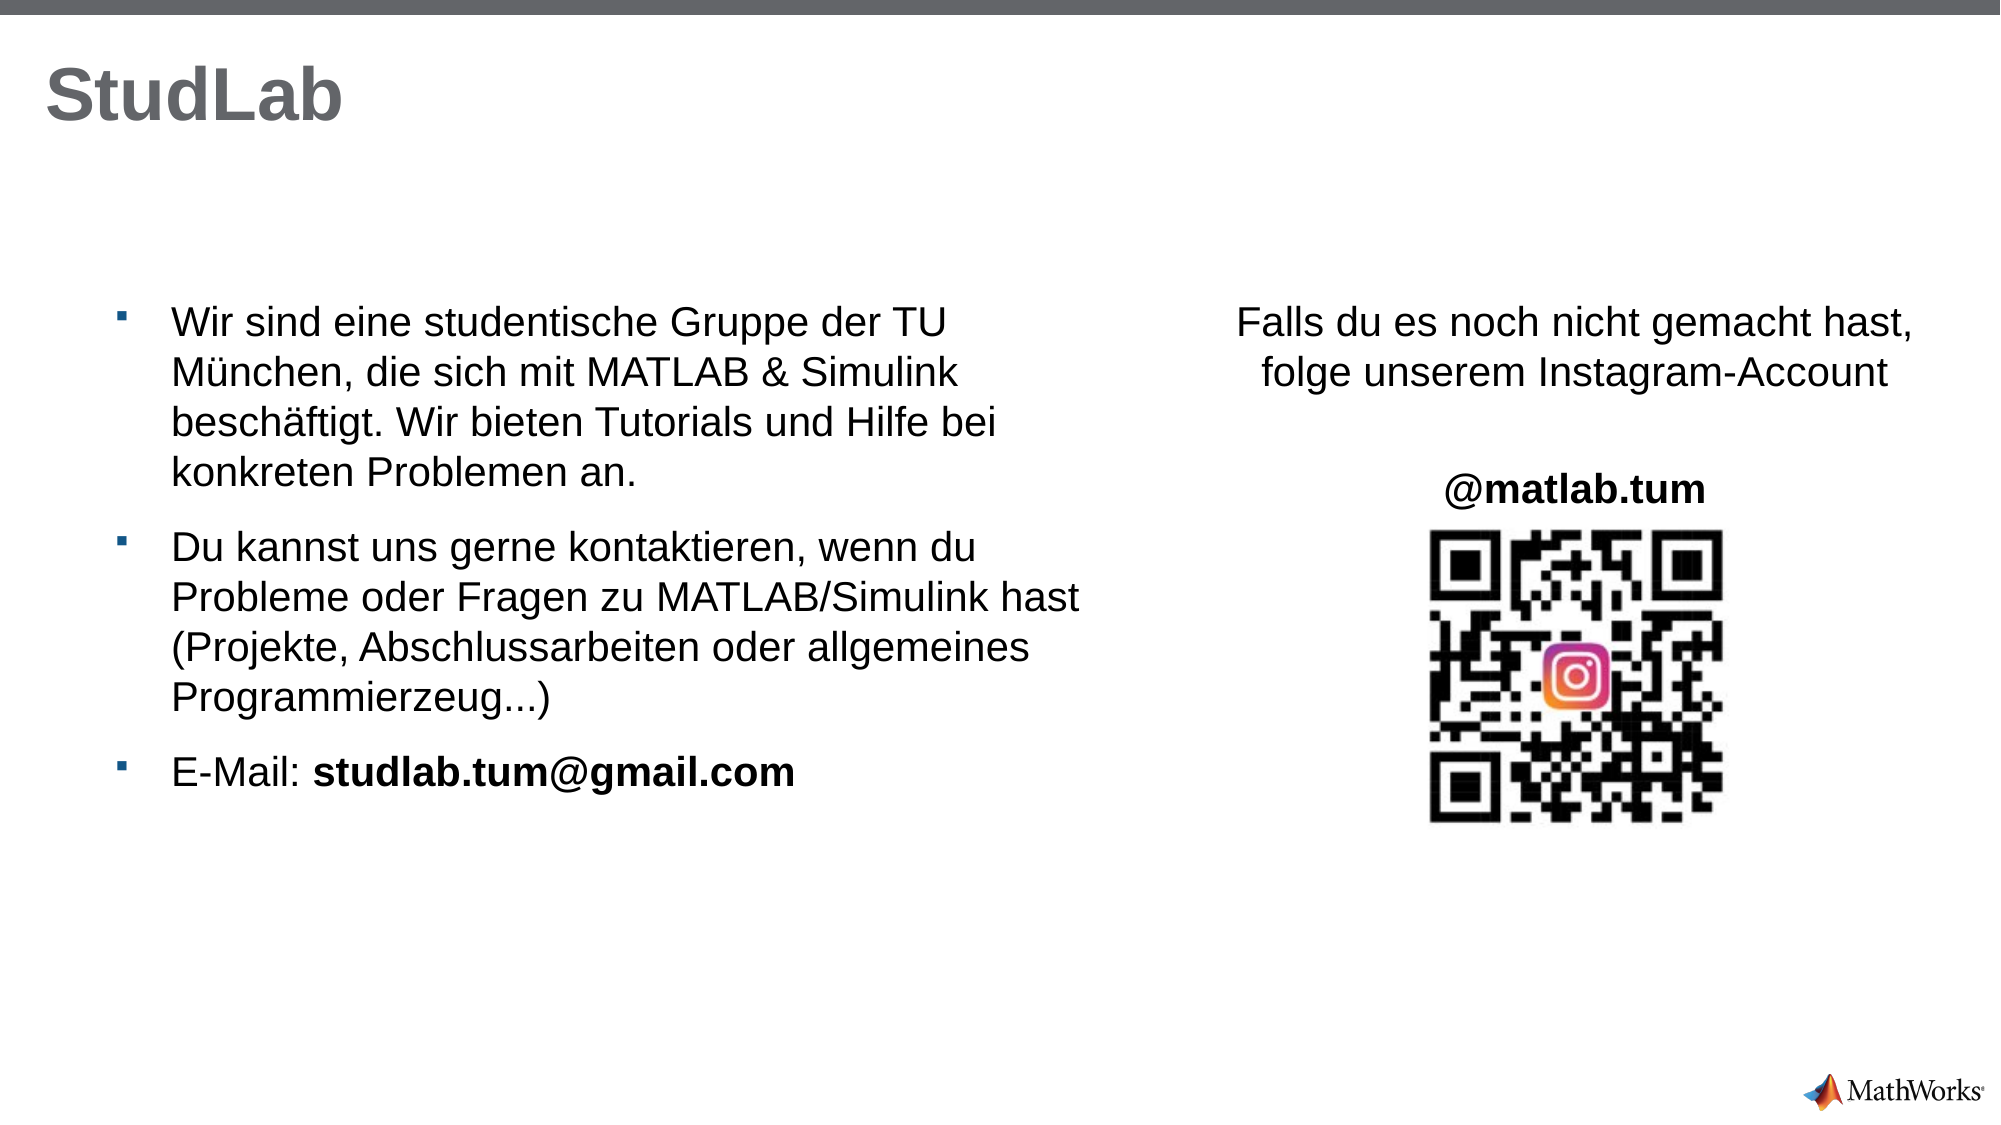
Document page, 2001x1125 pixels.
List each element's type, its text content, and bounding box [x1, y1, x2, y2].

picture [1416, 516, 1734, 834]
picture [1803, 1073, 1985, 1111]
text_box Falls du es noch nicht gemacht hast, folge unserem Instagram-Account @matlab.tum [1175, 287, 1975, 1050]
title StudLab [0, 15, 2000, 165]
text_box Wir sind eine studentische Gruppe der TU München, die sich mit MATLAB & Simulink beschäftigt. Wir bieten Tutorials und Hilfe bei konkreten Problemen an. Du kannst uns gerne kontaktieren, wenn du Probleme oder Fragen zu MATLAB/Simulink hast (Projekte, Abschlussarbeiten oder allgemeines Programmierzeug...) E-Mail: studlab.tum@gmail.com [99, 287, 1125, 1063]
